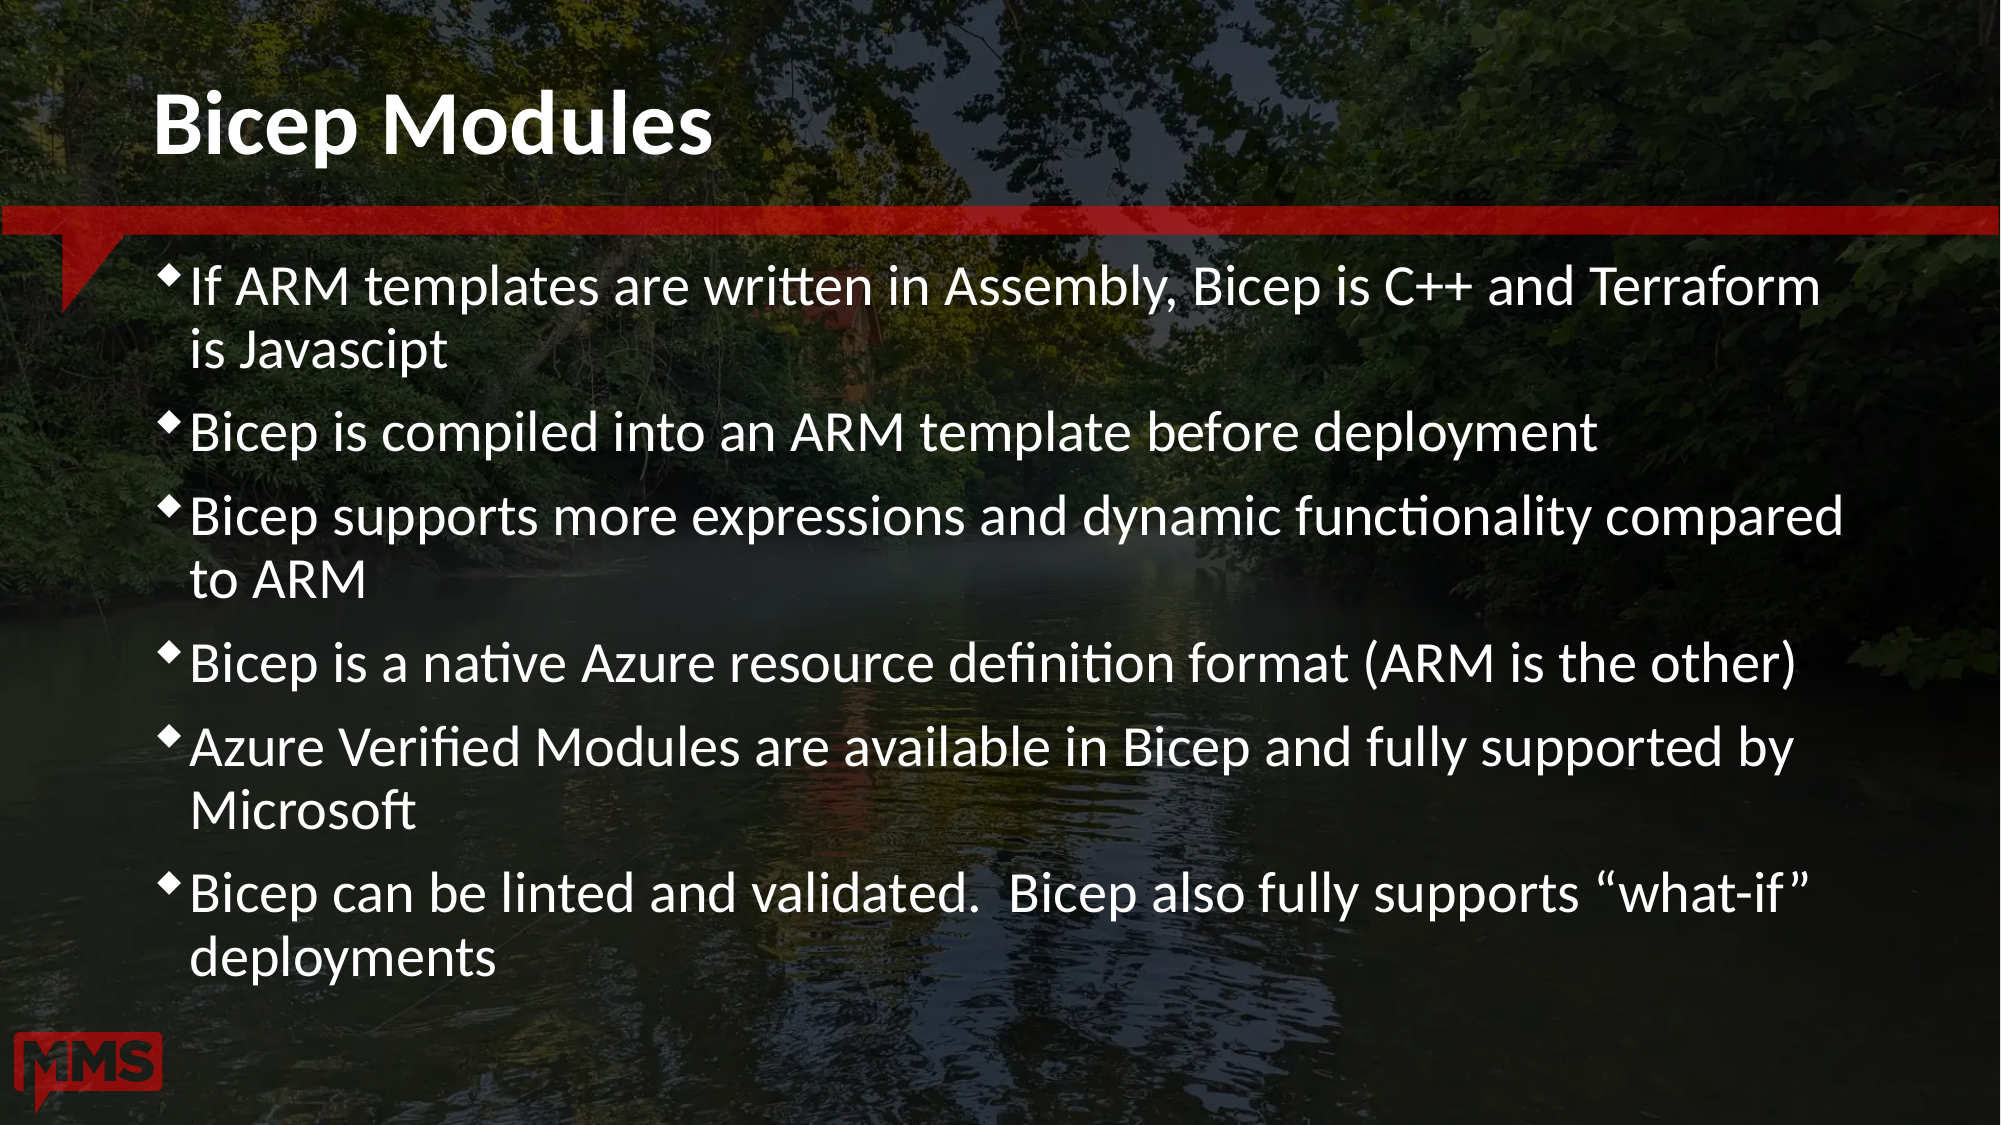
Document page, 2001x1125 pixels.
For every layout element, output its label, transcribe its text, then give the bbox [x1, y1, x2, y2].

list If ARM templates are written in Assembly, Bicep is C++ and Terraform is Javascipt Bicep is compiled into an ARM template before deployment Bicep supports more expressions and dynamic functionality compared to ARM Bicep is a native Azure resource definition format (ARM is the other) Azure Verified Modules are available in Bicep and fully supported by Microsoft Bicep can be linted and validated. Bicep also fully supports “what-if” deployments [137, 247, 1863, 1014]
title Bicep Modules [137, 59, 1863, 190]
picture [0, 0, 2001, 1125]
